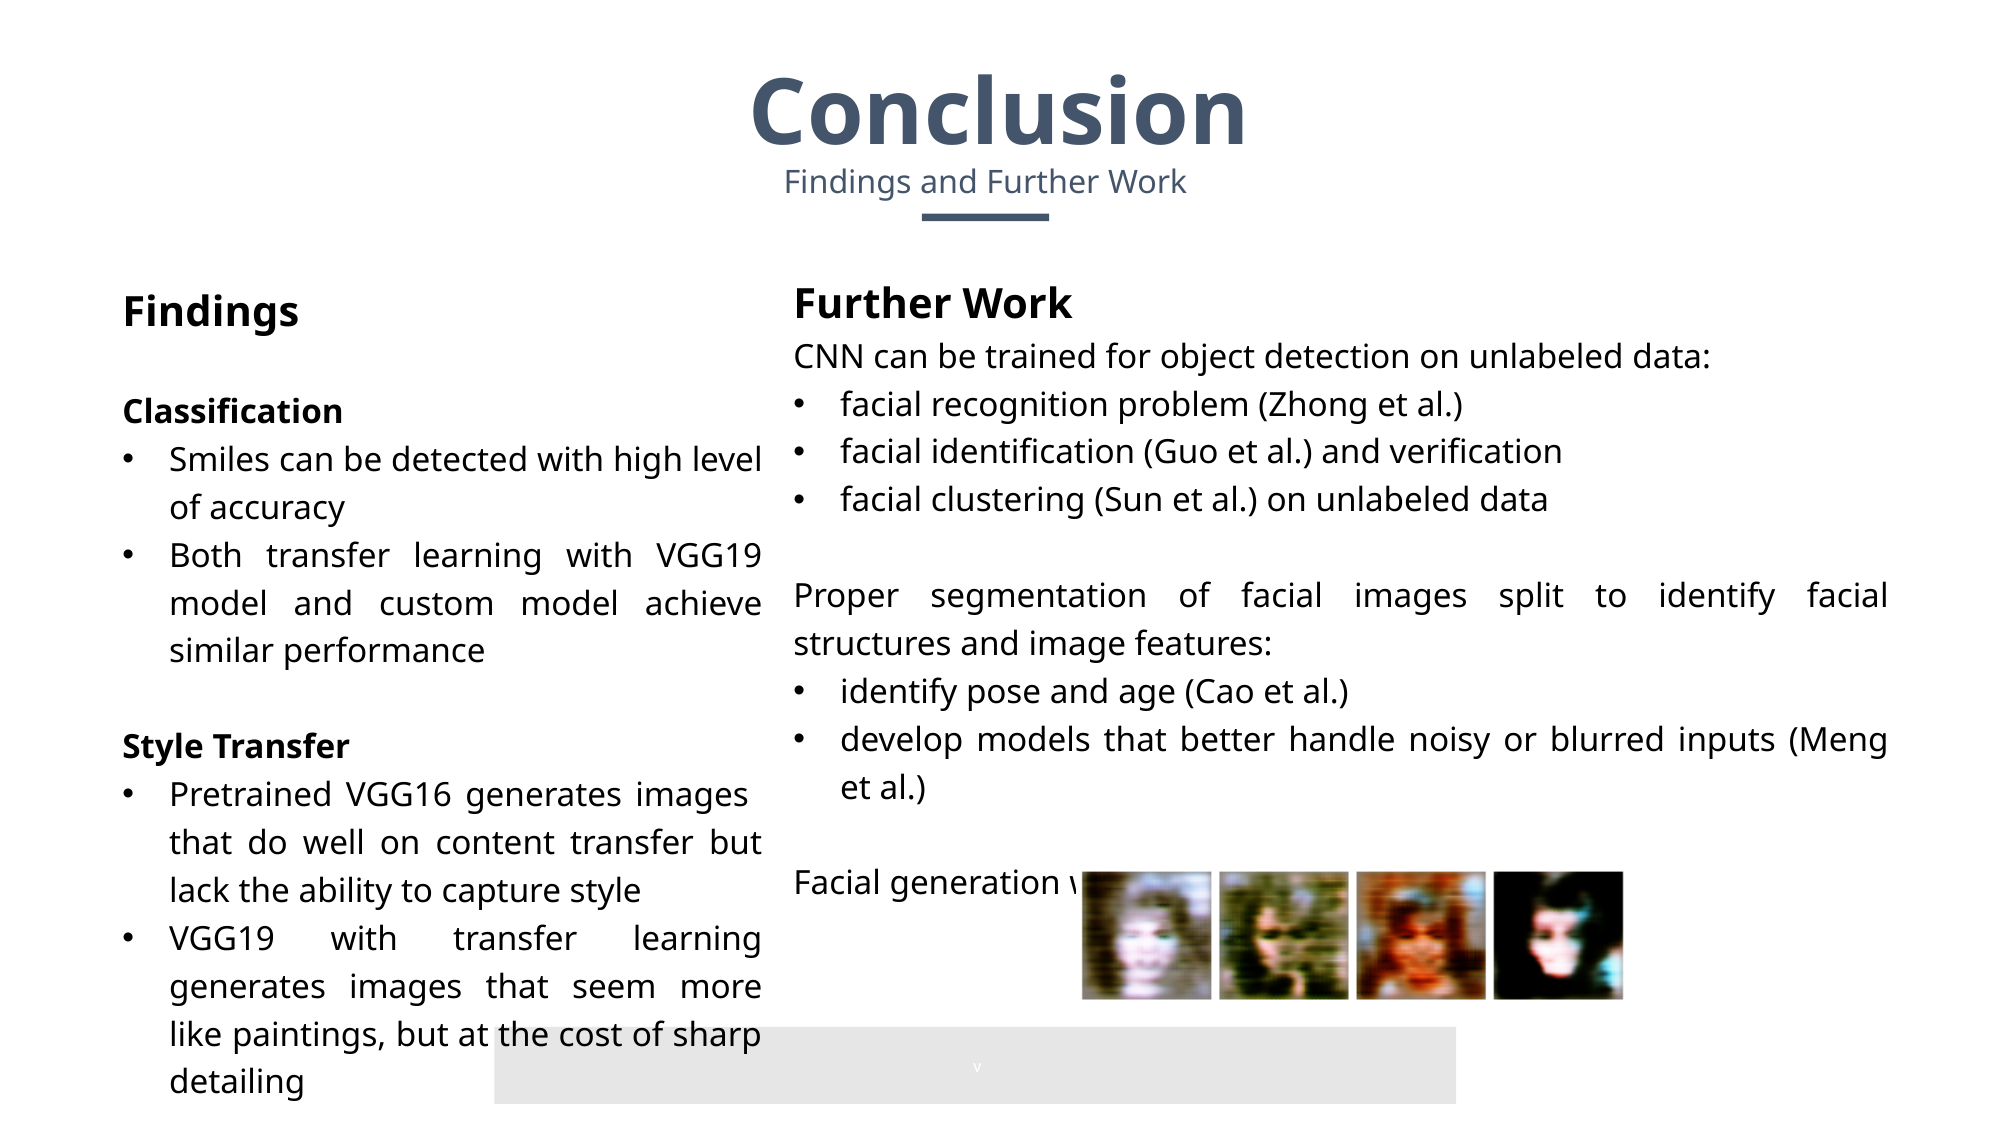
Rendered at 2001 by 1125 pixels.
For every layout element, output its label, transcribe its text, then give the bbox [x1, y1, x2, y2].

picture [1076, 864, 1634, 1011]
text_box Findings Classification Smiles can be detected with high level of accuracy Both transfer learning with VGG19 model and custom model achieve similar performance Style Transfer Pretrained VGG16 generates images that do well on content transfer but lack the ability to capture style VGG19 with transfer learning generates images that seem more like paintings, but at the cost of sharp detailing [107, 266, 779, 1125]
text_box Further Work CNN can be trained for object detection on unlabeled data: facial recognition problem (Zhong et al.) facial identification (Guo et al.) and verification facial clustering (Sun et al.) on unlabeled data Proper segmentation of facial images split to identify facial structures and image features: identify pose and age (Cao et al.) develop models that better handle noisy or blurred inputs (Meng et al.) Facial generation with simple DCGAN: [778, 259, 1906, 910]
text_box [491, 48, 1508, 222]
